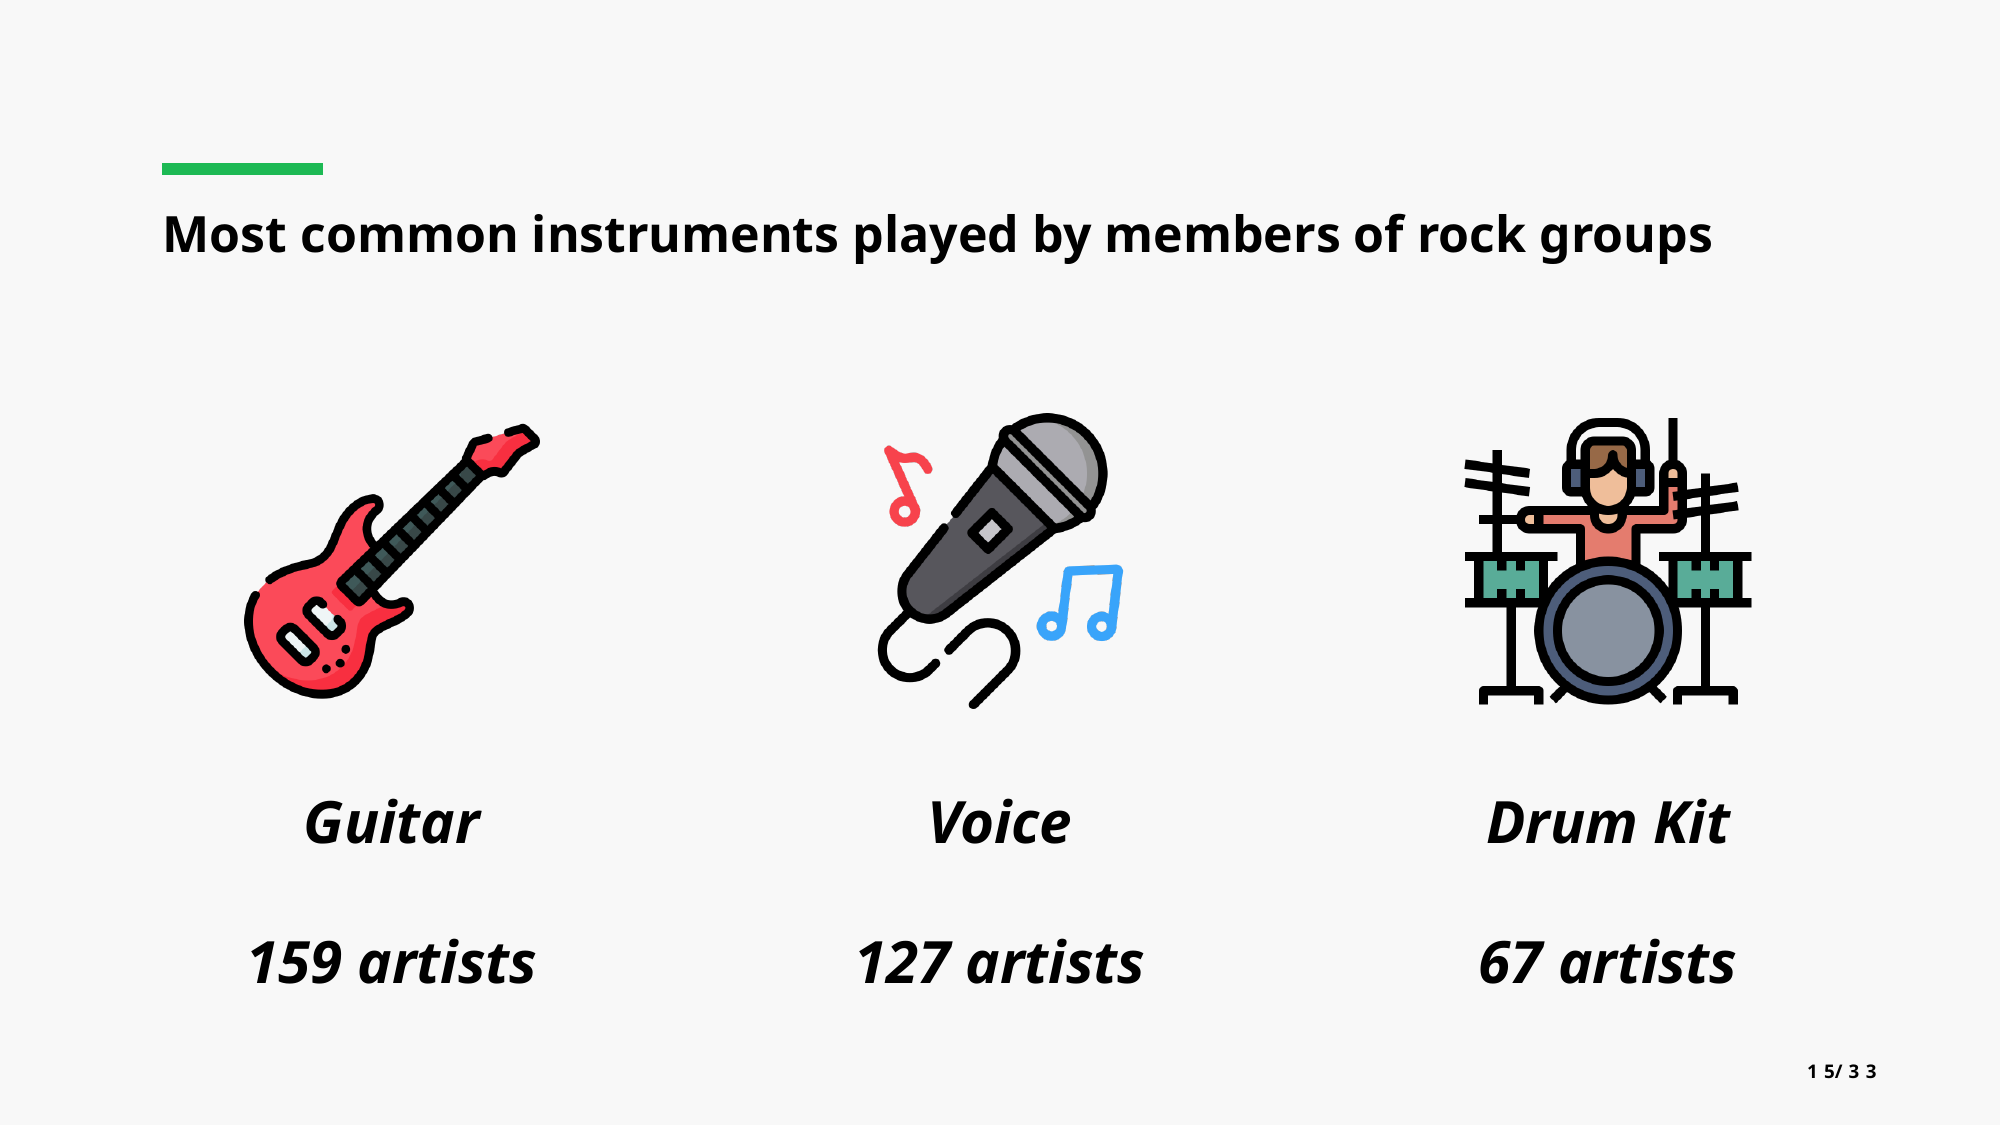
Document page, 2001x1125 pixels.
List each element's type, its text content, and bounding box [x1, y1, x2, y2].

title Most common instruments played by members of rock groups [147, 194, 1890, 290]
text_box Drum Kit 67 artists [1403, 778, 1813, 1043]
picture [1460, 413, 1756, 709]
text_box Voice 127 artists [795, 778, 1205, 1043]
slide_number 15/33 [1772, 1042, 1892, 1103]
text_box Guitar 159 artists [187, 778, 597, 1043]
picture [852, 413, 1148, 709]
picture [244, 413, 540, 709]
